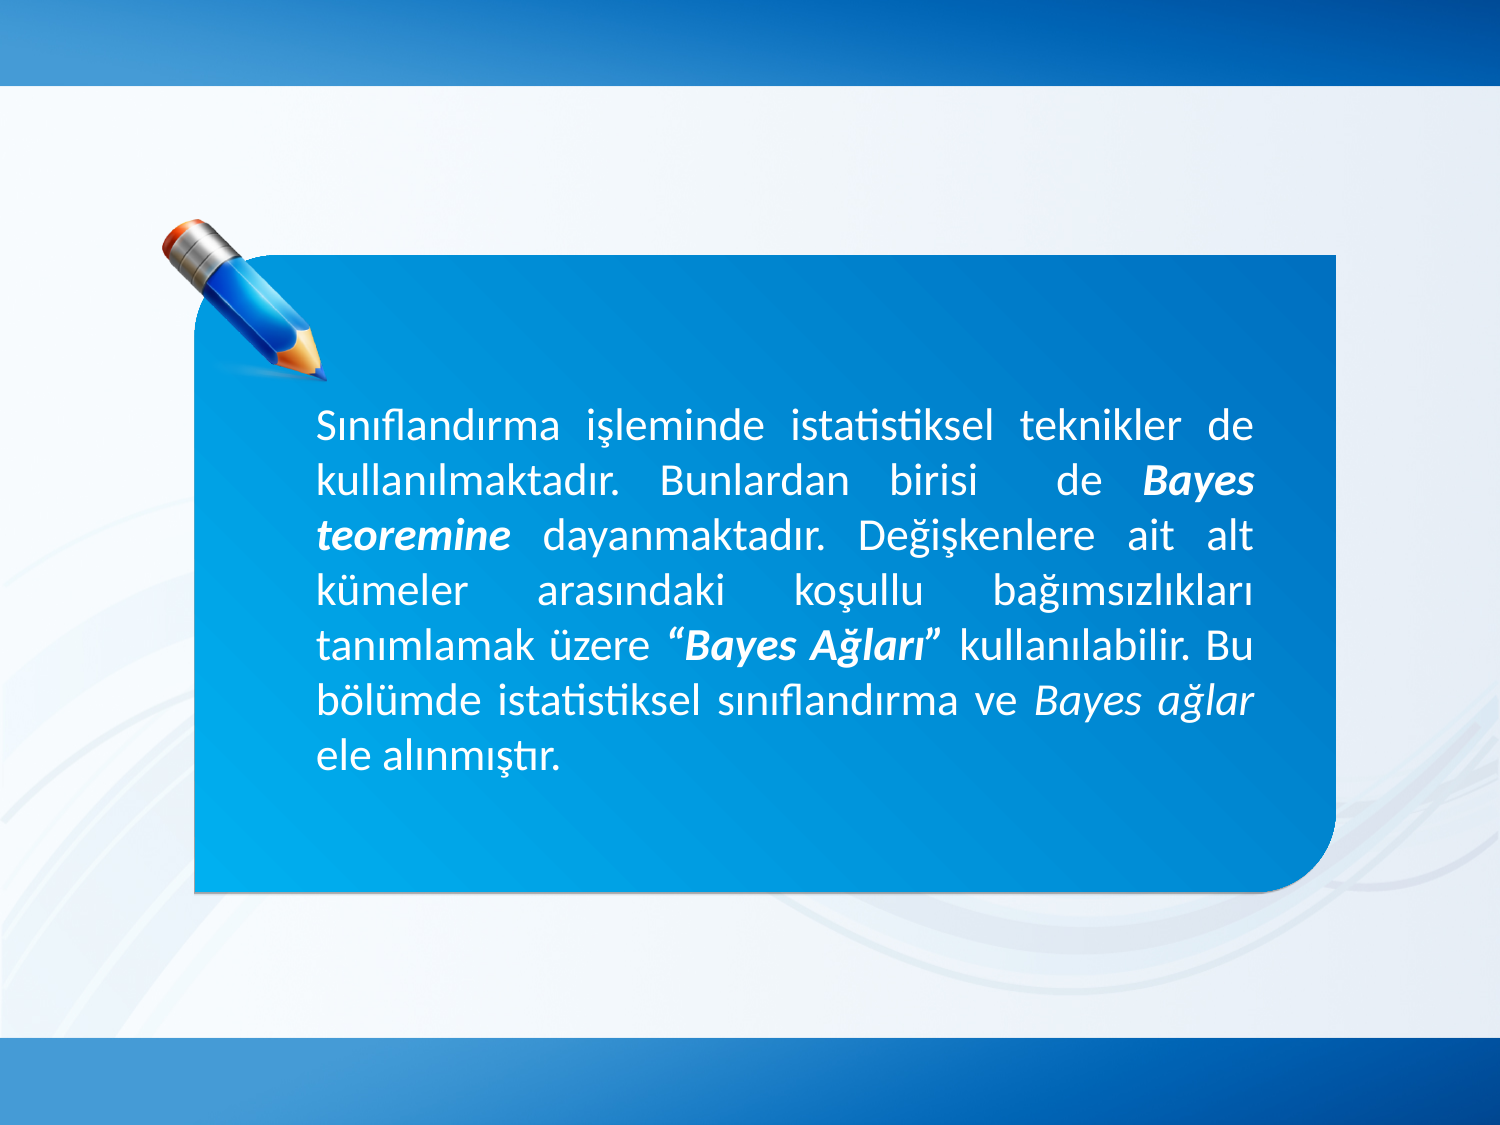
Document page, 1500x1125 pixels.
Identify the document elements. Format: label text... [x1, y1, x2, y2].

text_box [194, 255, 1336, 892]
text_box Sınıflandırma işleminde istatistiksel teknikler de kullanılmaktadır. Bunlardan birisi de Bayes teoremine dayanmaktadır. Değişkenlere ait alt kümeler arasındaki koşullu bağımsızlıkları tanımlamak üzere “Bayes Ağları” kullanılabilir. Bu bölümde istatistiksel sınıflandırma ve Bayes ağlar ele alınmıştır. [301, 387, 1270, 787]
picture [0, 0, 1500, 1125]
